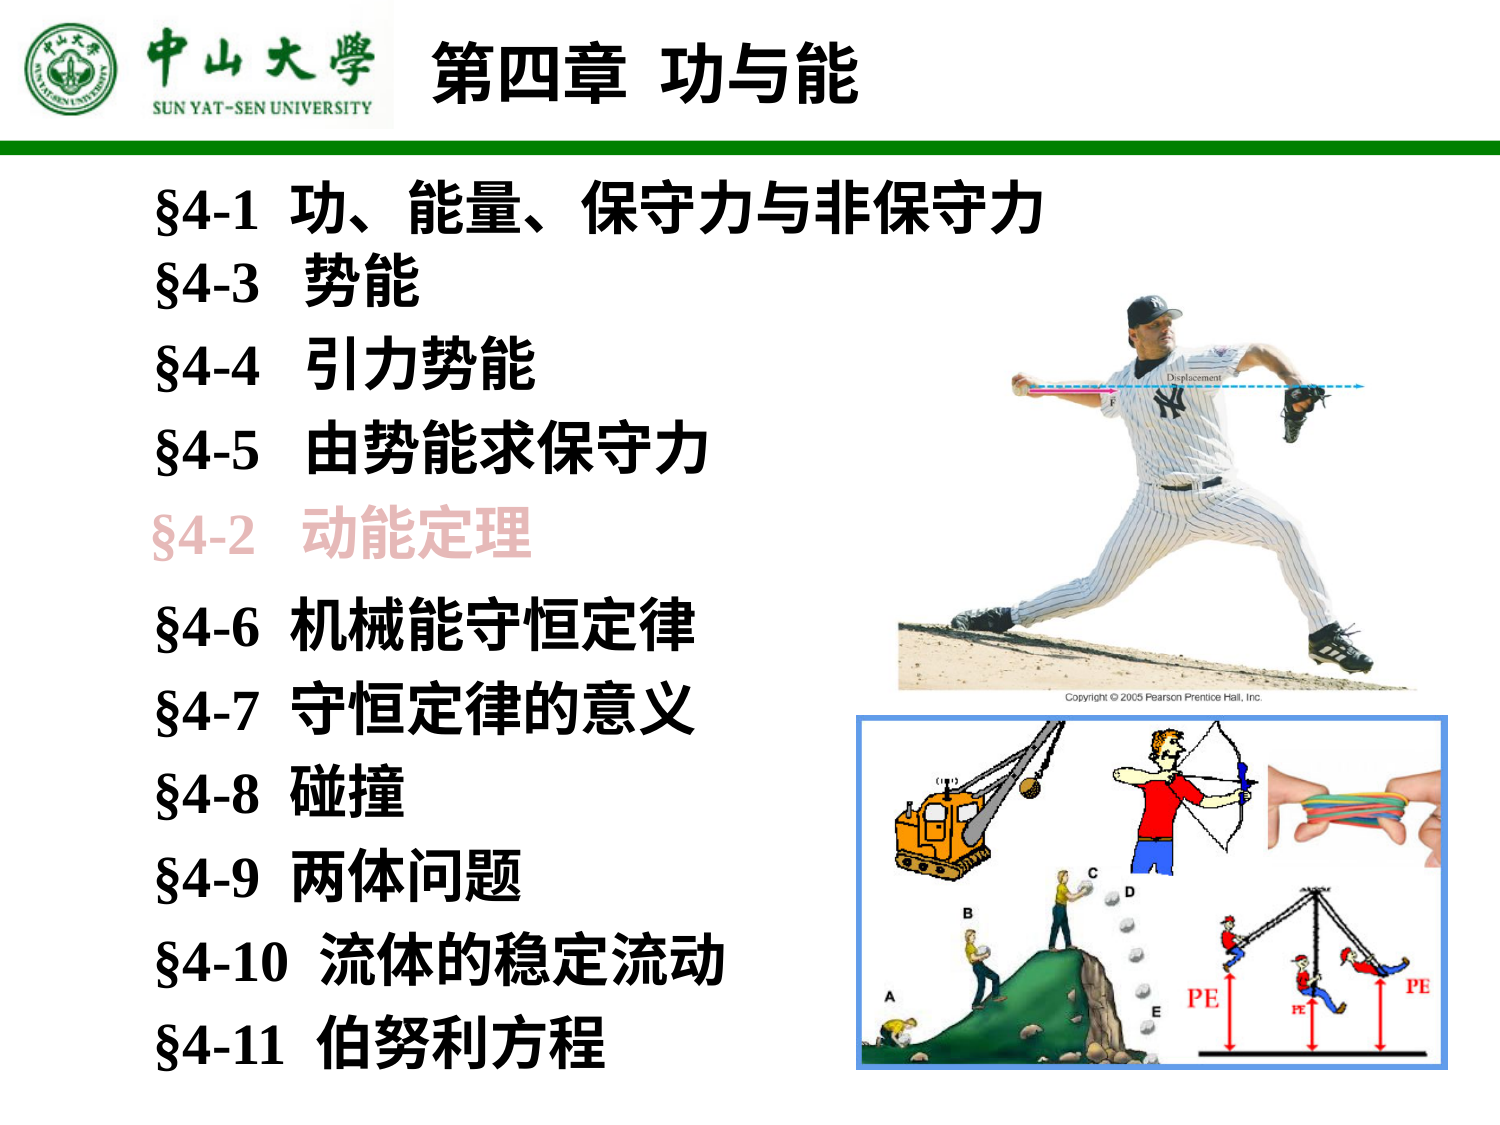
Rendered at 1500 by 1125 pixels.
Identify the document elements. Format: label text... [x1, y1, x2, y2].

text_box §4-9 两体问题 [139, 831, 833, 915]
text_box [0, 140, 1500, 156]
text_box §4-11 伯努利方程 [139, 998, 833, 1084]
text_box §4-8 碰撞 [139, 750, 833, 831]
text_box §4-6 机械能守恒定律 [139, 581, 833, 664]
text_box §4-2 动能定理 [135, 489, 789, 574]
text_box §4-3 势能 [139, 236, 793, 319]
text_box §4-1 功、能量、保守力与非保守力 [139, 163, 1134, 249]
picture [0, 0, 394, 130]
picture [886, 262, 1419, 703]
text_box §4-5 由势能求保守力 [139, 403, 793, 489]
text_box §4-7 守恒定律的意义 [139, 664, 833, 750]
picture [856, 714, 1448, 1070]
text_box 第四章 功与能 [414, 24, 1111, 120]
text_box §4-4 引力势能 [139, 319, 793, 403]
text_box §4-10 流体的稳定流动 [139, 915, 833, 998]
